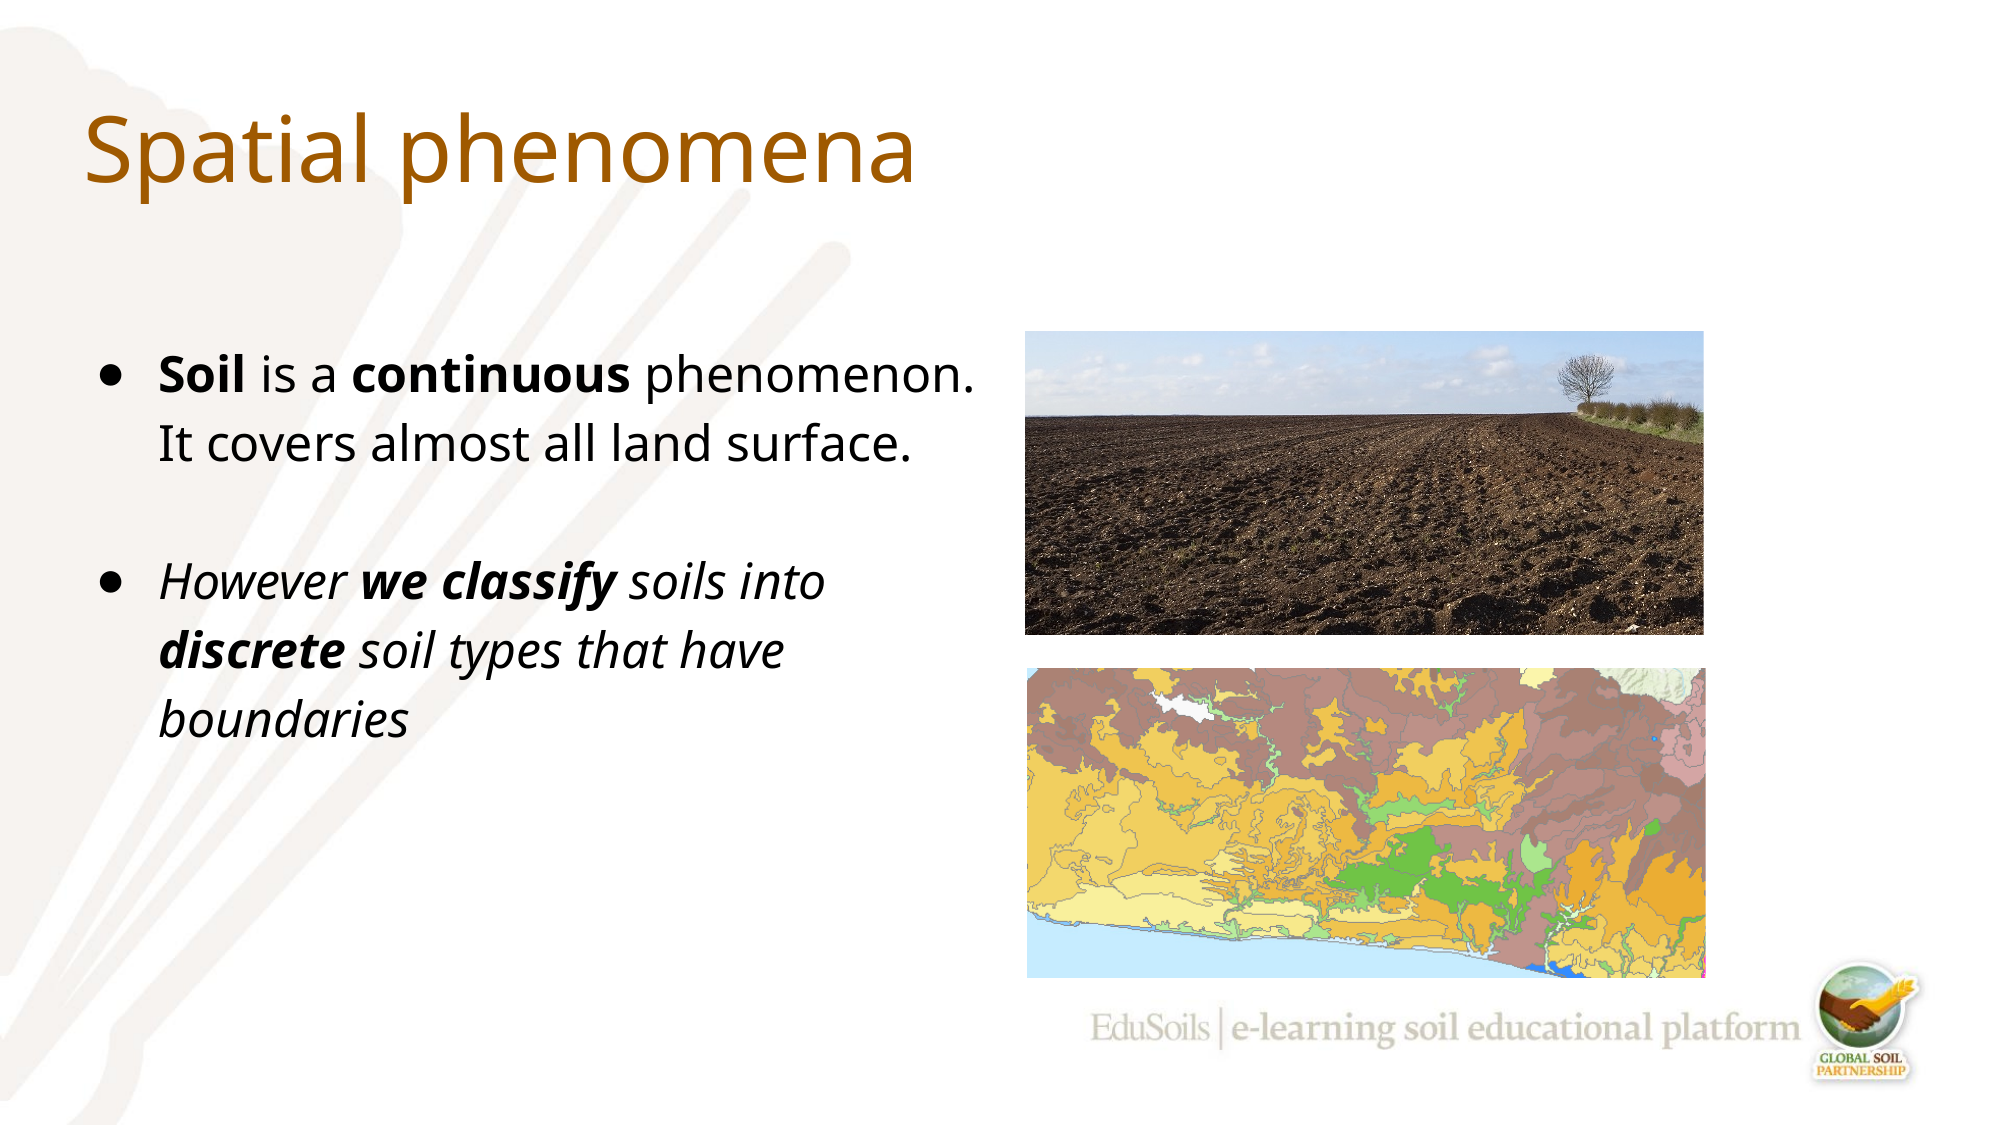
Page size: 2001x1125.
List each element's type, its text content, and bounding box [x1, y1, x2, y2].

slide_number ‹#› [1853, 1019, 1974, 1106]
title Spatial phenomena [68, 75, 1932, 176]
list Soil is a continuous phenomenon. It covers almost all land surface. However we classify soils into discrete soil types that have boundaries [68, 198, 1014, 1000]
picture [0, 0, 2001, 1125]
